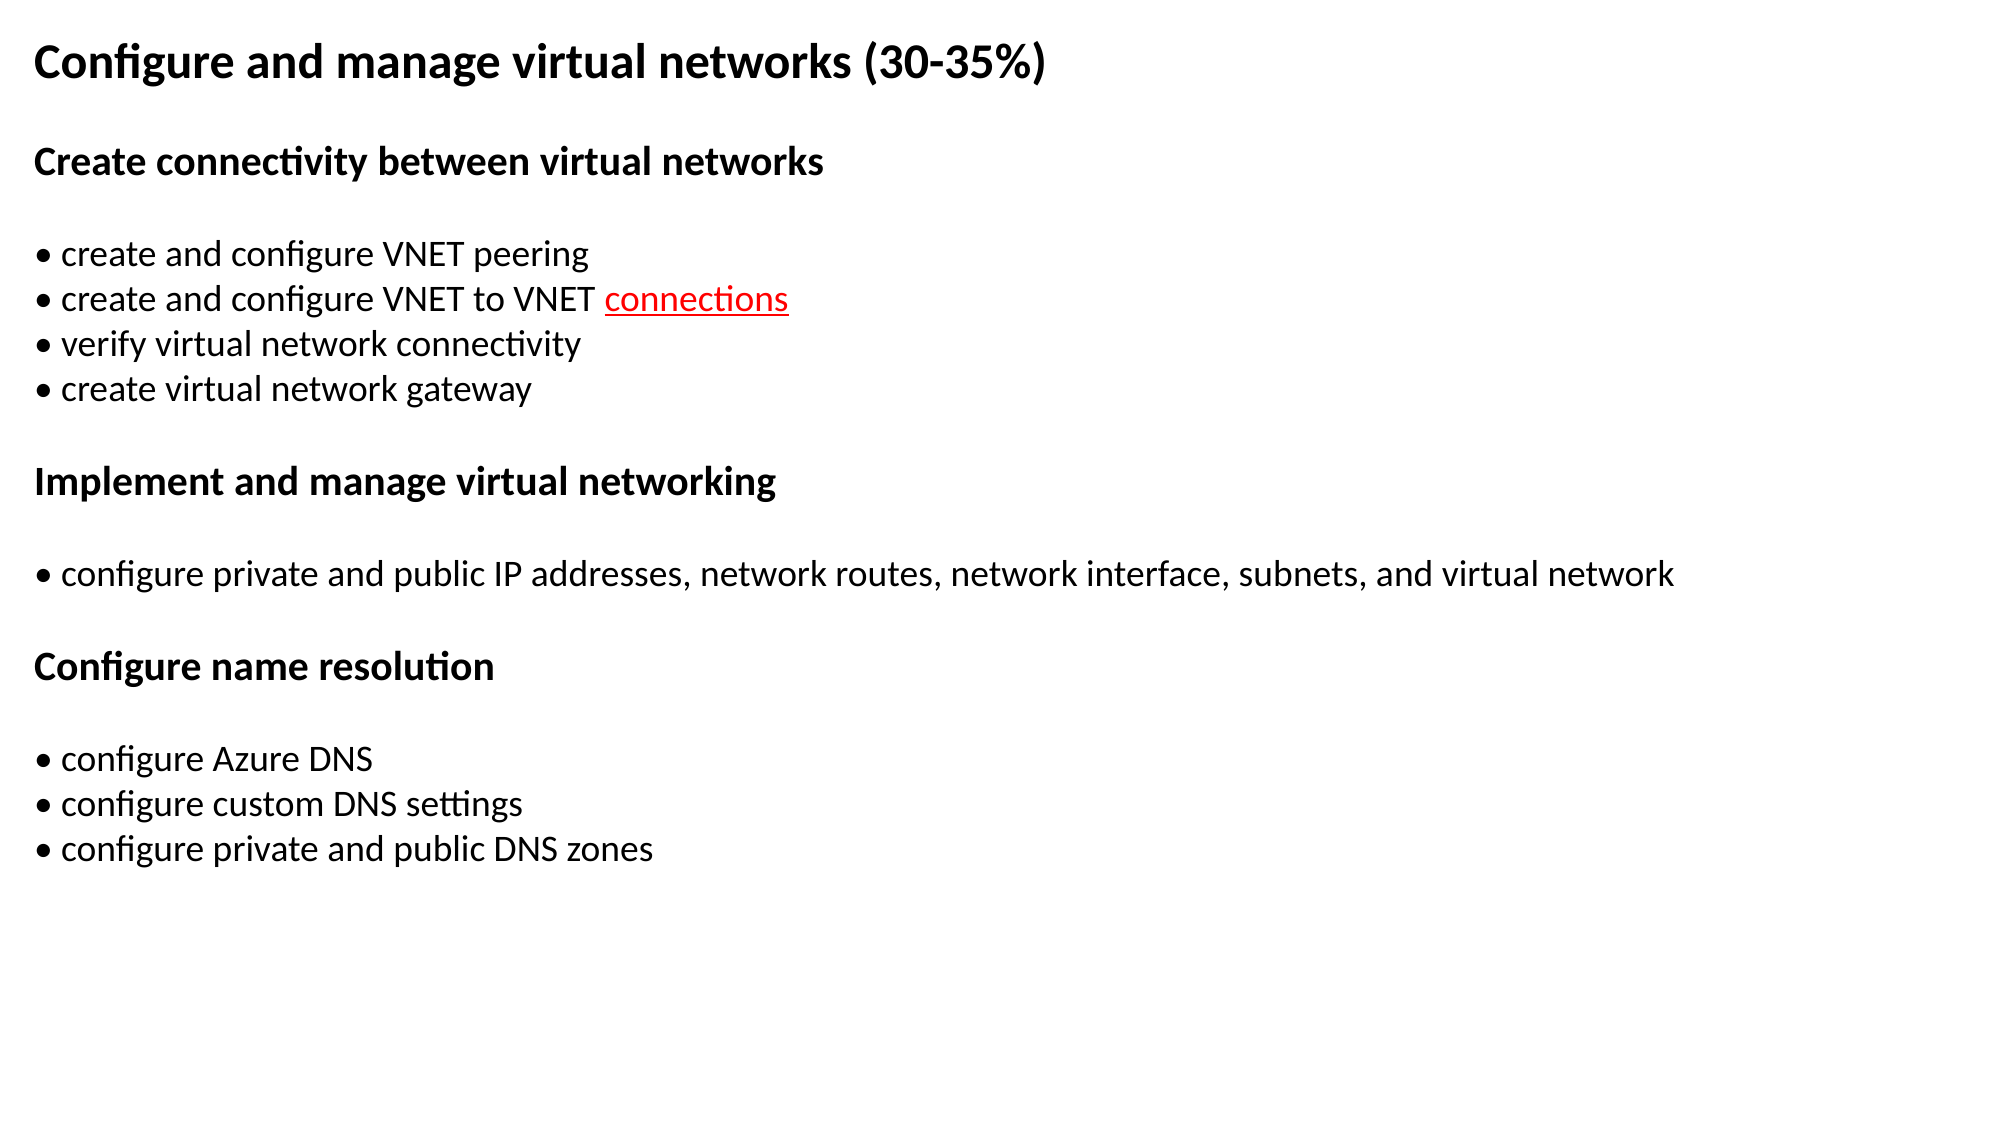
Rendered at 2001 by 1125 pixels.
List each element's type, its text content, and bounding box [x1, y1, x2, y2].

text_box Configure and manage virtual networks (30-35%) Create connectivity between virtual networks • create and configure VNET peering • create and configure VNET to VNET connections • verify virtual network connectivity • create virtual network gateway Implement and manage virtual networking • configure private and public IP addresses, network routes, network interface, subnets, and virtual network Configure name resolution • configure Azure DNS • configure custom DNS settings • configure private and public DNS zones [19, 21, 1980, 922]
